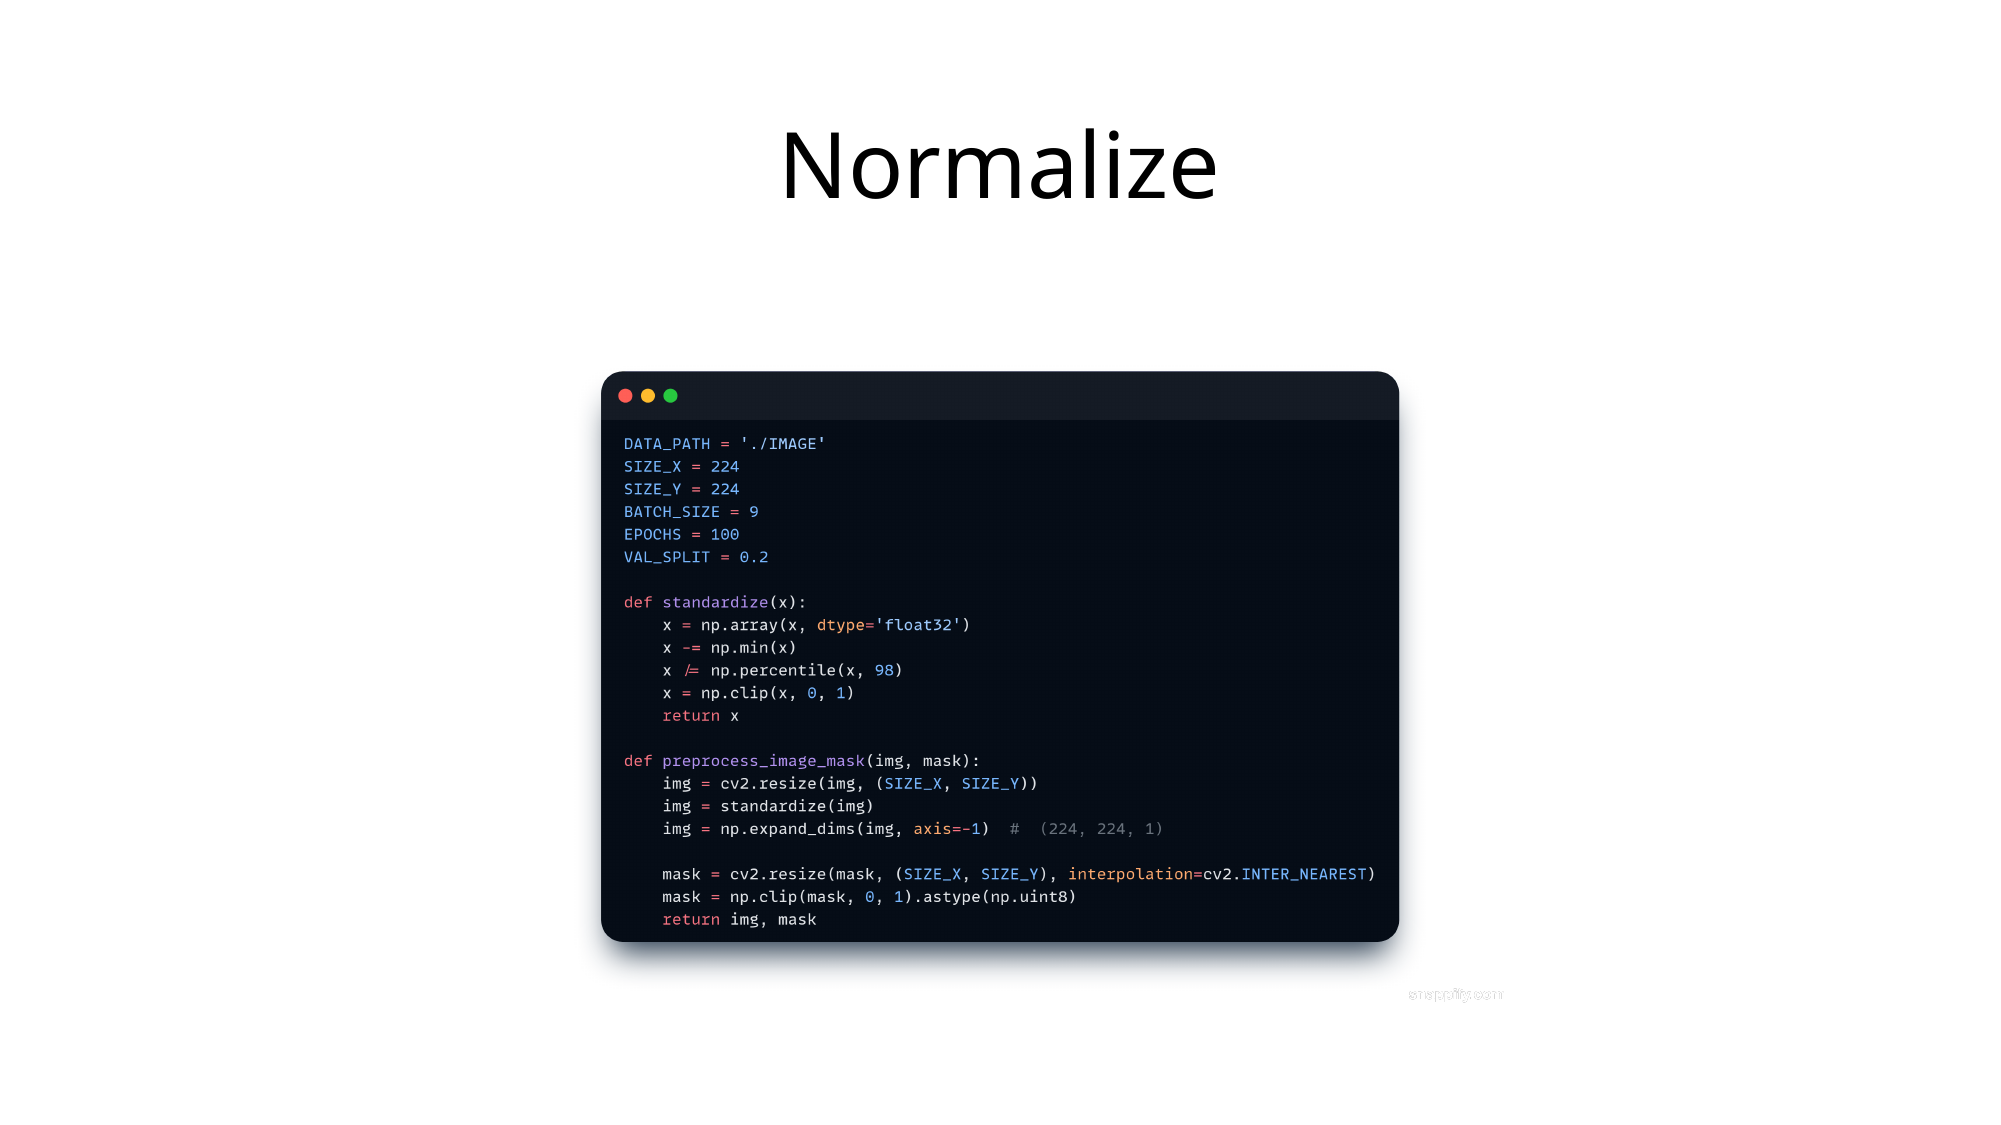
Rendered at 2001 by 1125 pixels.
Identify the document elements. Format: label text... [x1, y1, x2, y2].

title Normalize [137, 59, 1863, 278]
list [490, 299, 1510, 1014]
